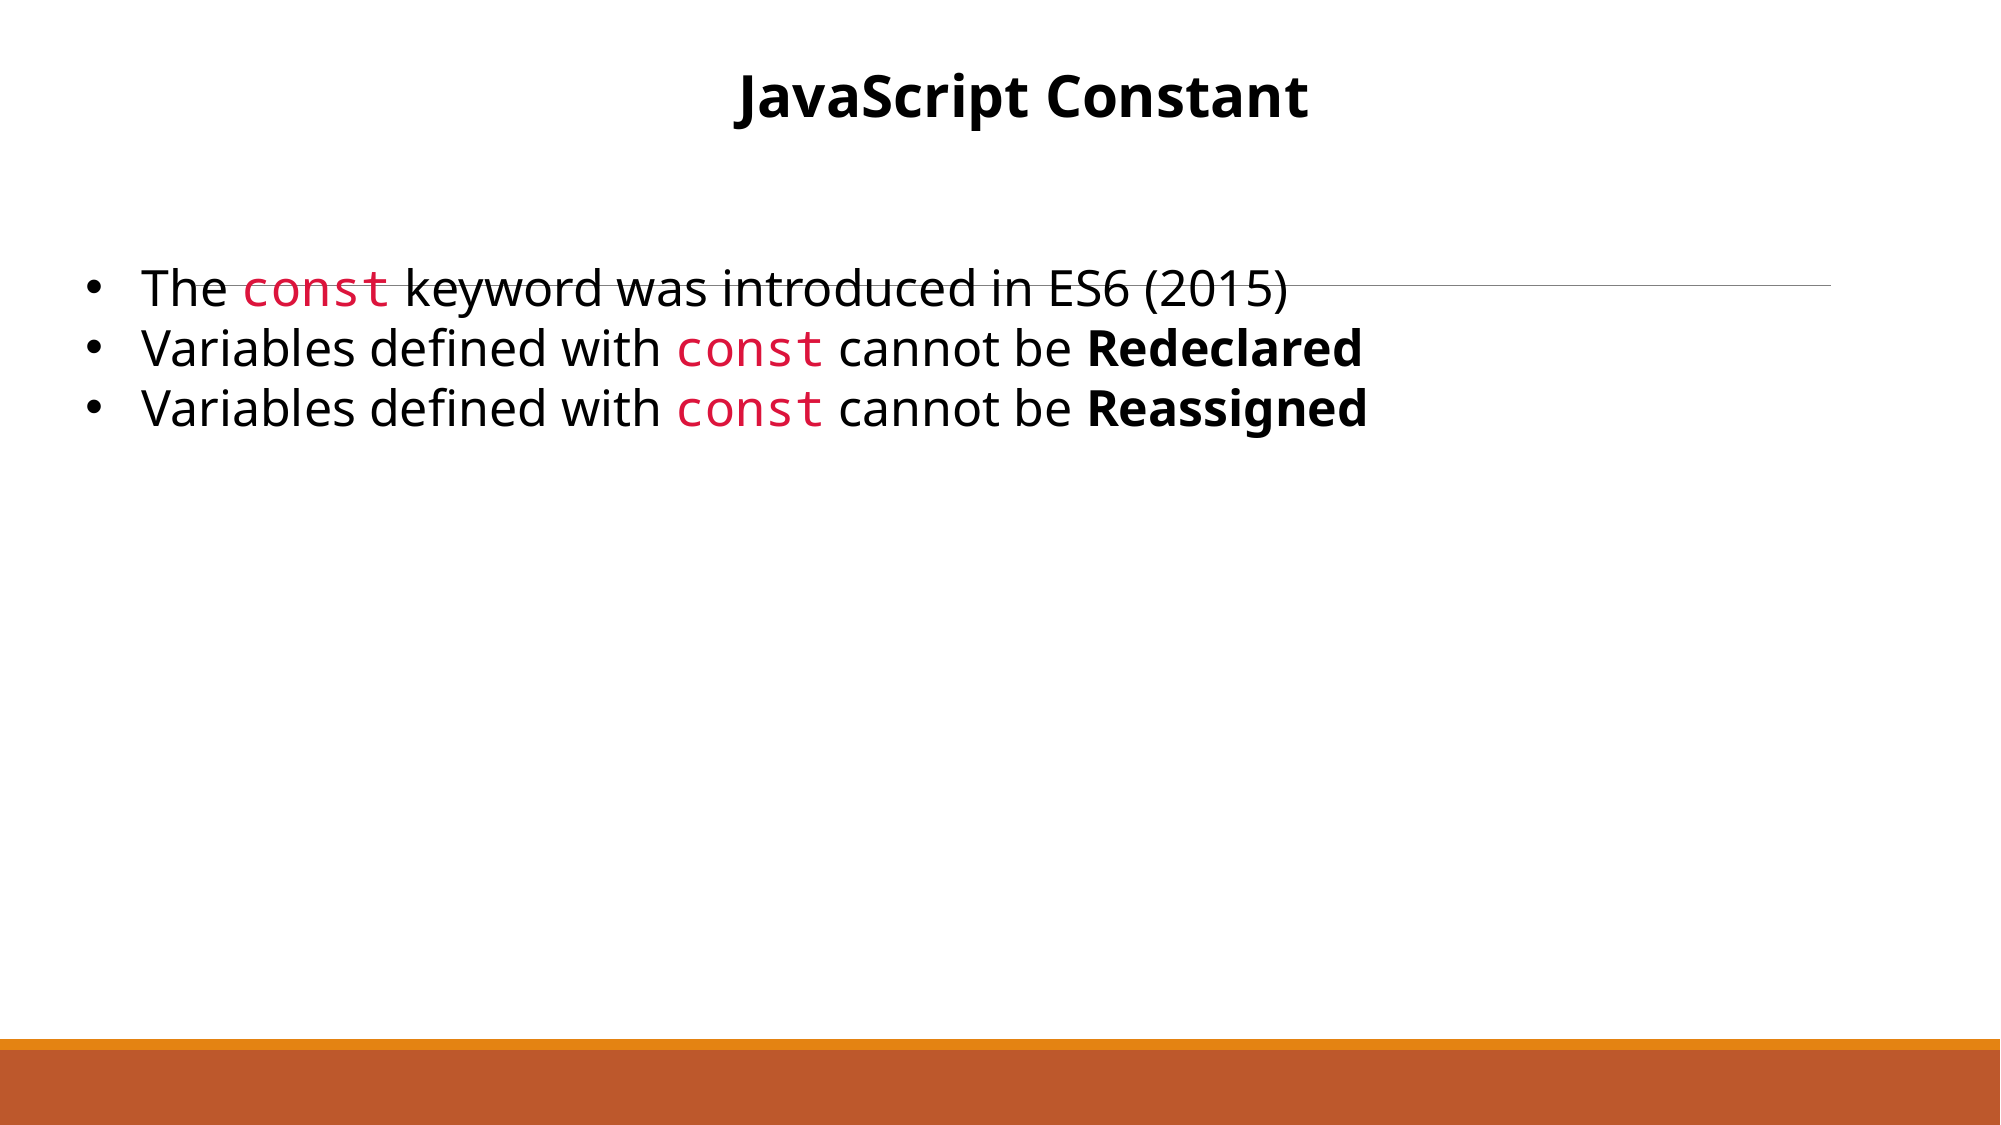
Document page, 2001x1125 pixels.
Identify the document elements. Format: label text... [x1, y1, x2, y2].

text_box JavaScript Constant [723, 52, 1325, 137]
text_box The const keyword was introduced in ES6 (2015) Variables defined with const cannot be Redeclared Variables defined with const cannot be Reassigned [70, 248, 1931, 444]
